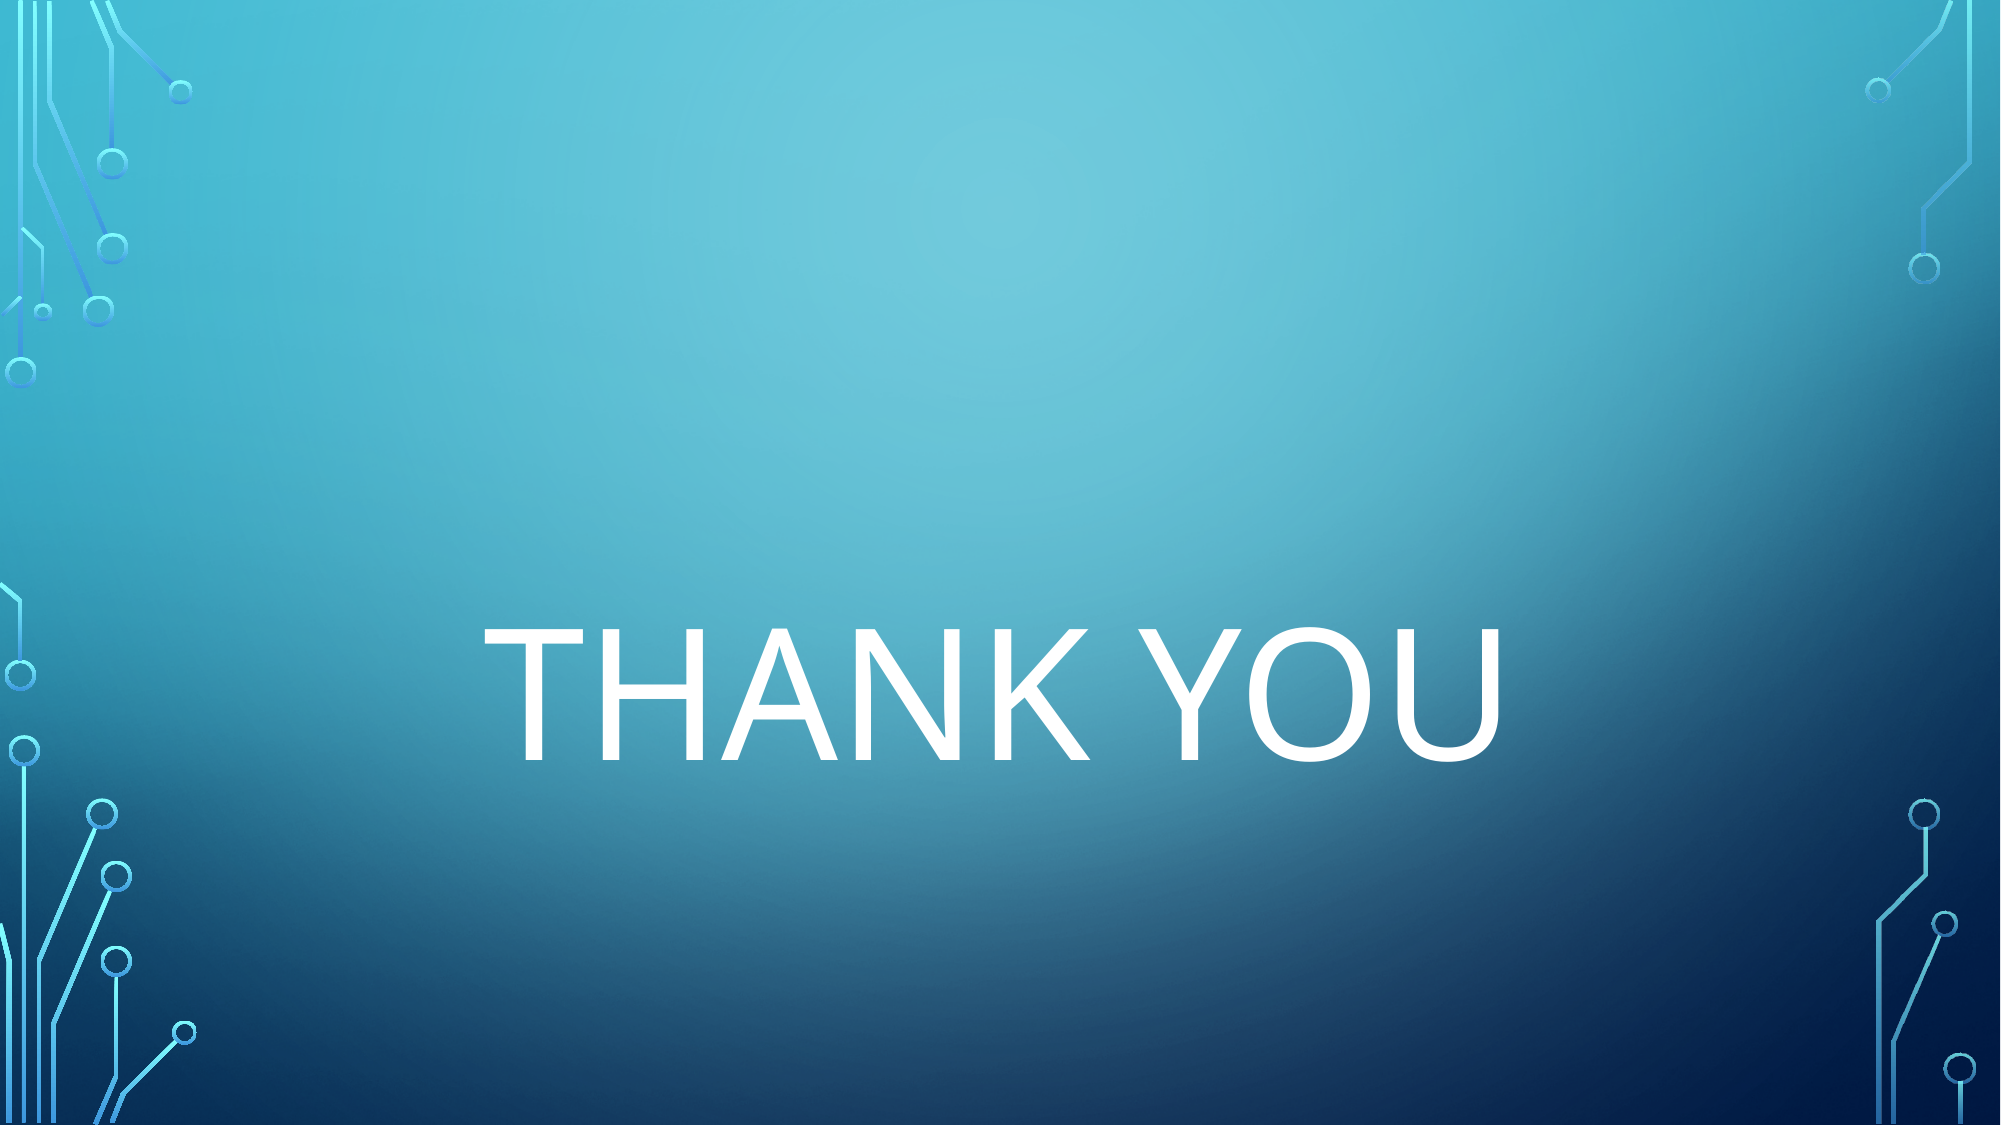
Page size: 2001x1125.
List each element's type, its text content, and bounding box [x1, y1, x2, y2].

list THANK YOU [187, 525, 1813, 950]
